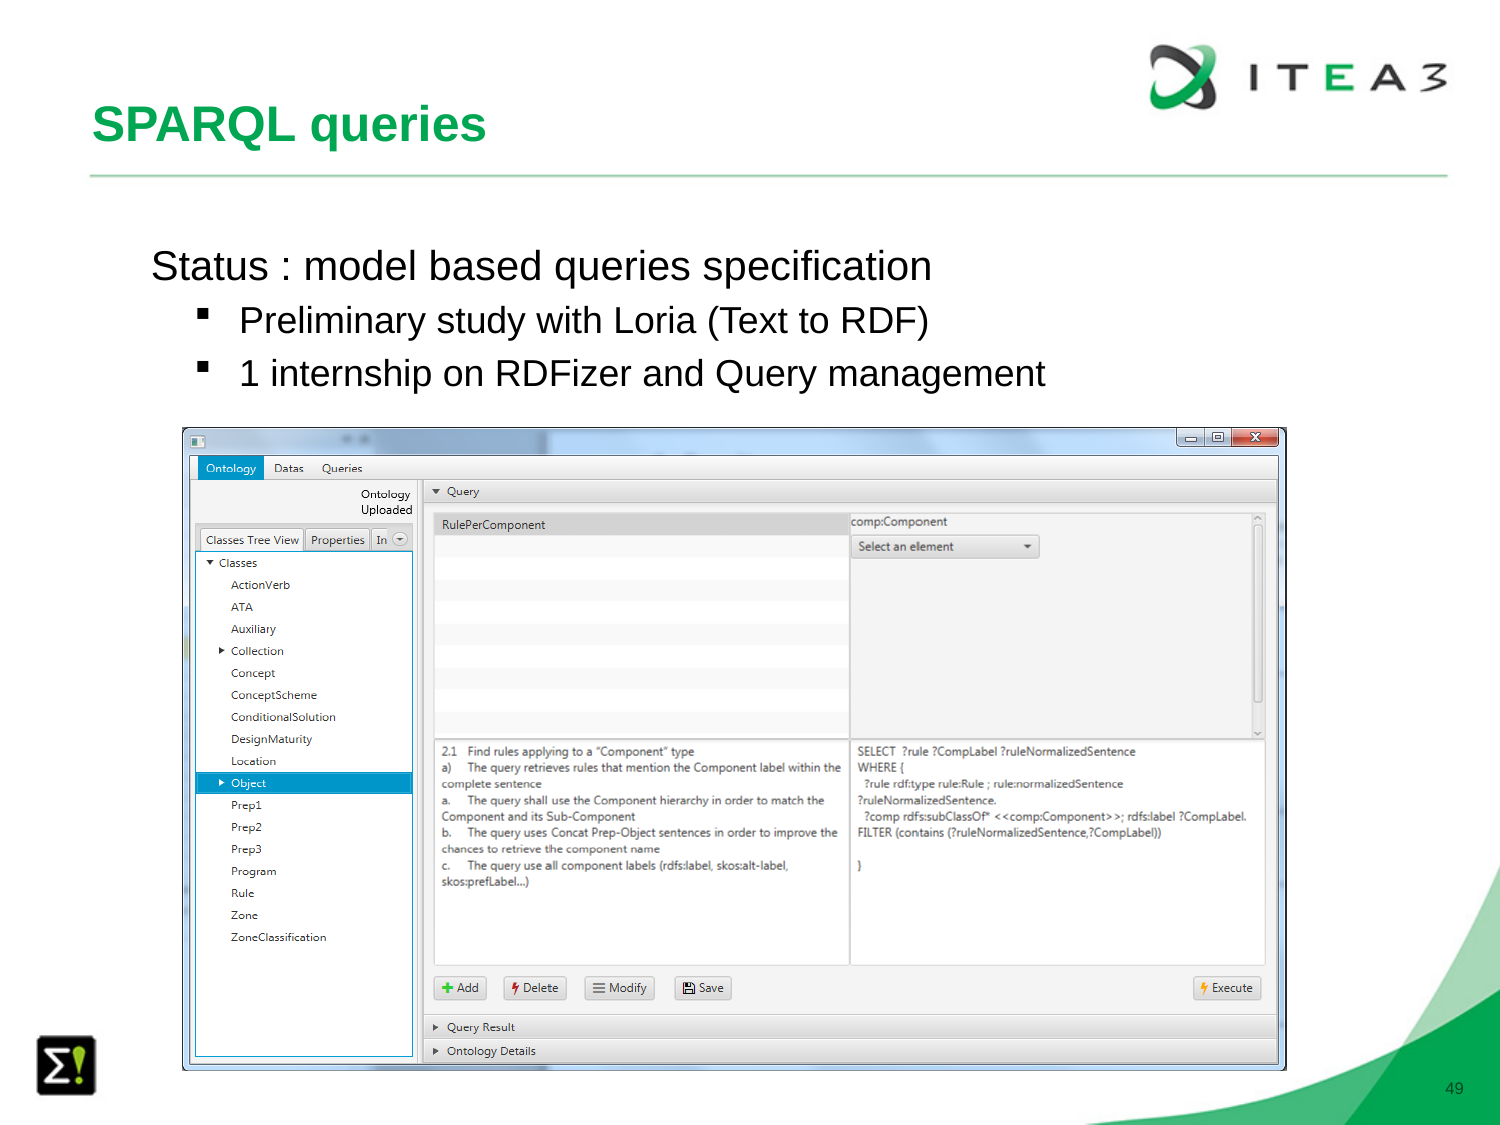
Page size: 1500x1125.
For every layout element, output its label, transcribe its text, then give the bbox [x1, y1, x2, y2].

picture [0, 0, 1500, 1125]
title SPARQL queries [76, 23, 1099, 160]
list Status : model based queries specification Preliminary study with Loria (Text to RDF) 1 internship on RDFizer and Query management [76, 208, 1447, 1035]
